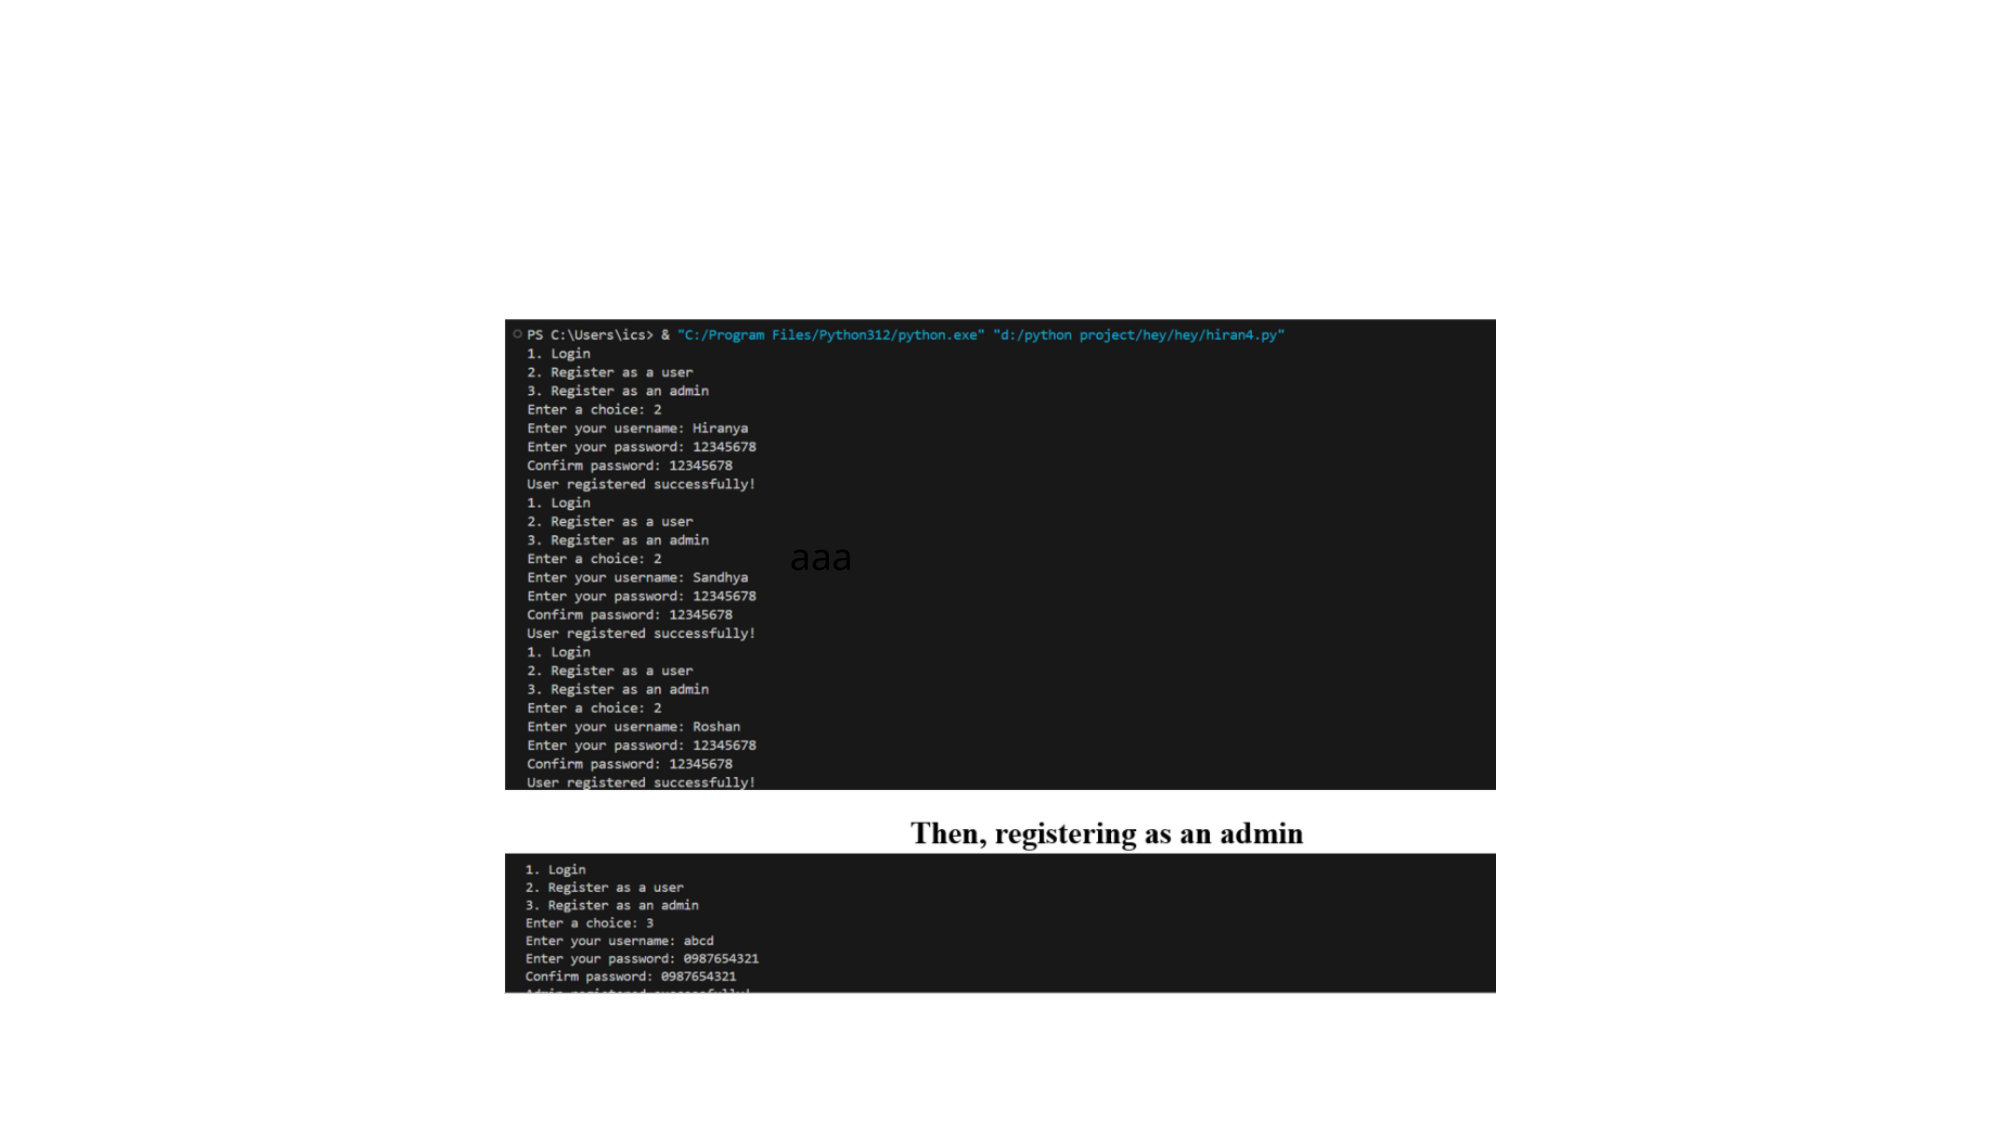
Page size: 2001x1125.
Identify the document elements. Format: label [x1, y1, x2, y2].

list [503, 318, 1497, 995]
